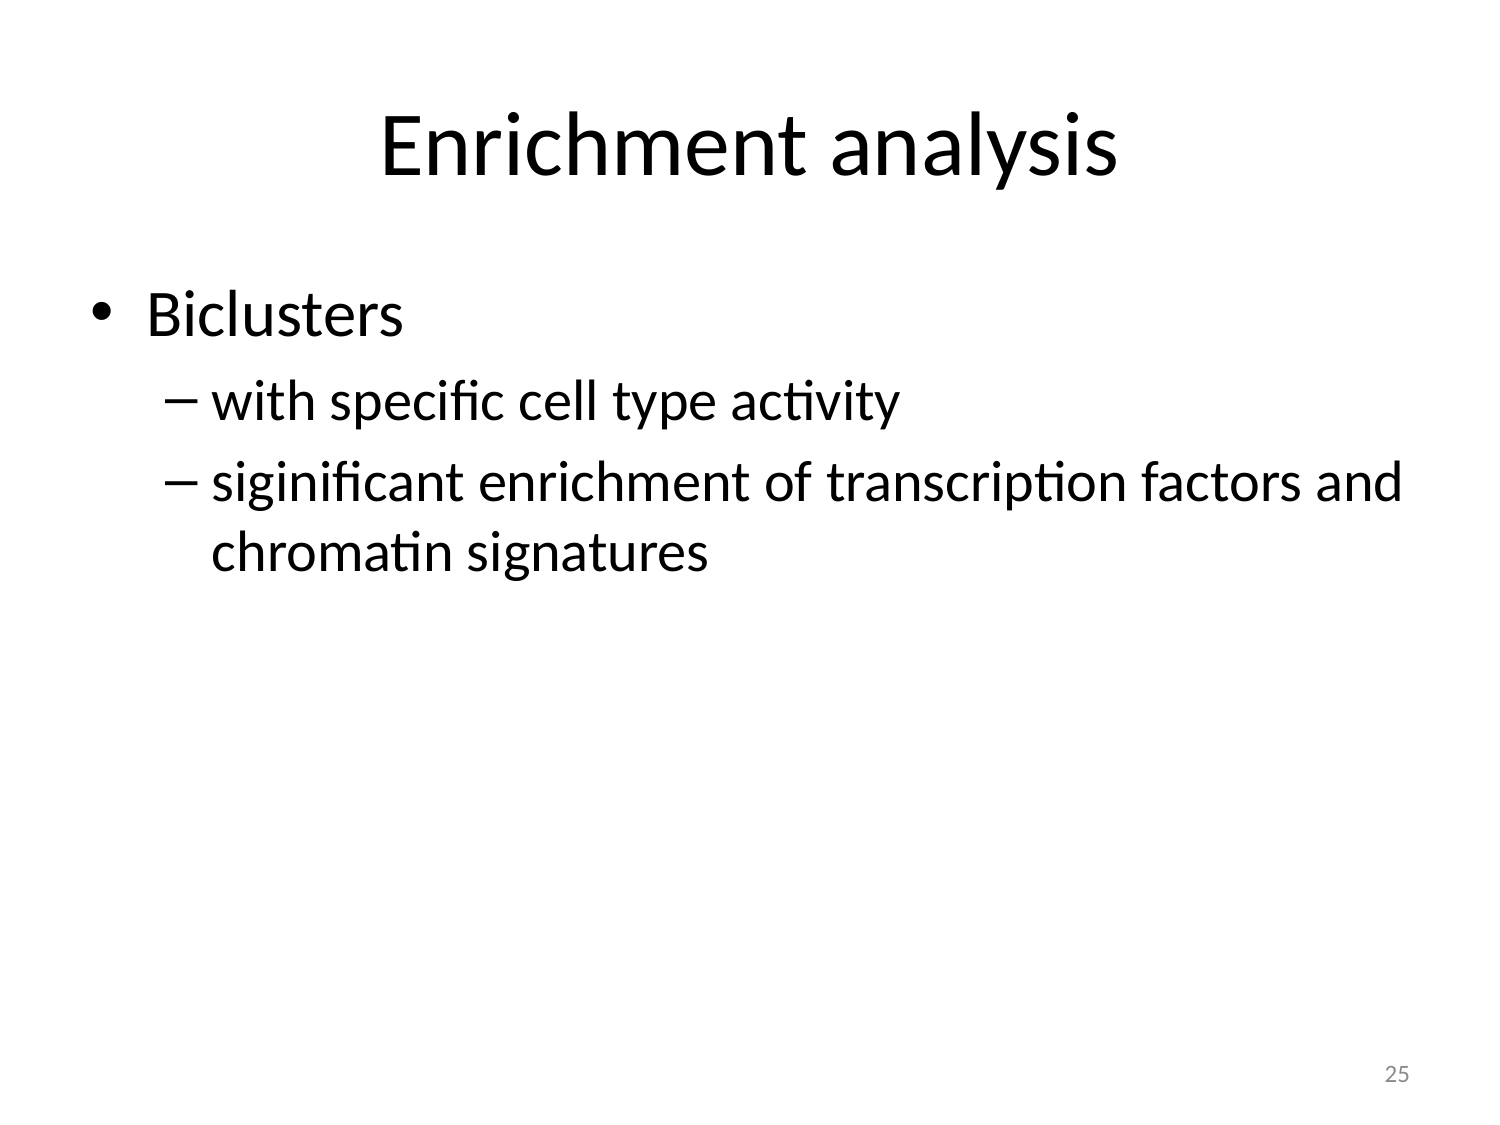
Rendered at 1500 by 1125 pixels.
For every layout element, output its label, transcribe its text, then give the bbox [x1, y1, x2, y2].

slide_number 25 [1074, 1042, 1425, 1103]
list Biclusters with specific cell type activity siginificant enrichment of transcription factors and chromatin signatures [75, 262, 1425, 1005]
title Enrichment analysis [75, 45, 1425, 233]
